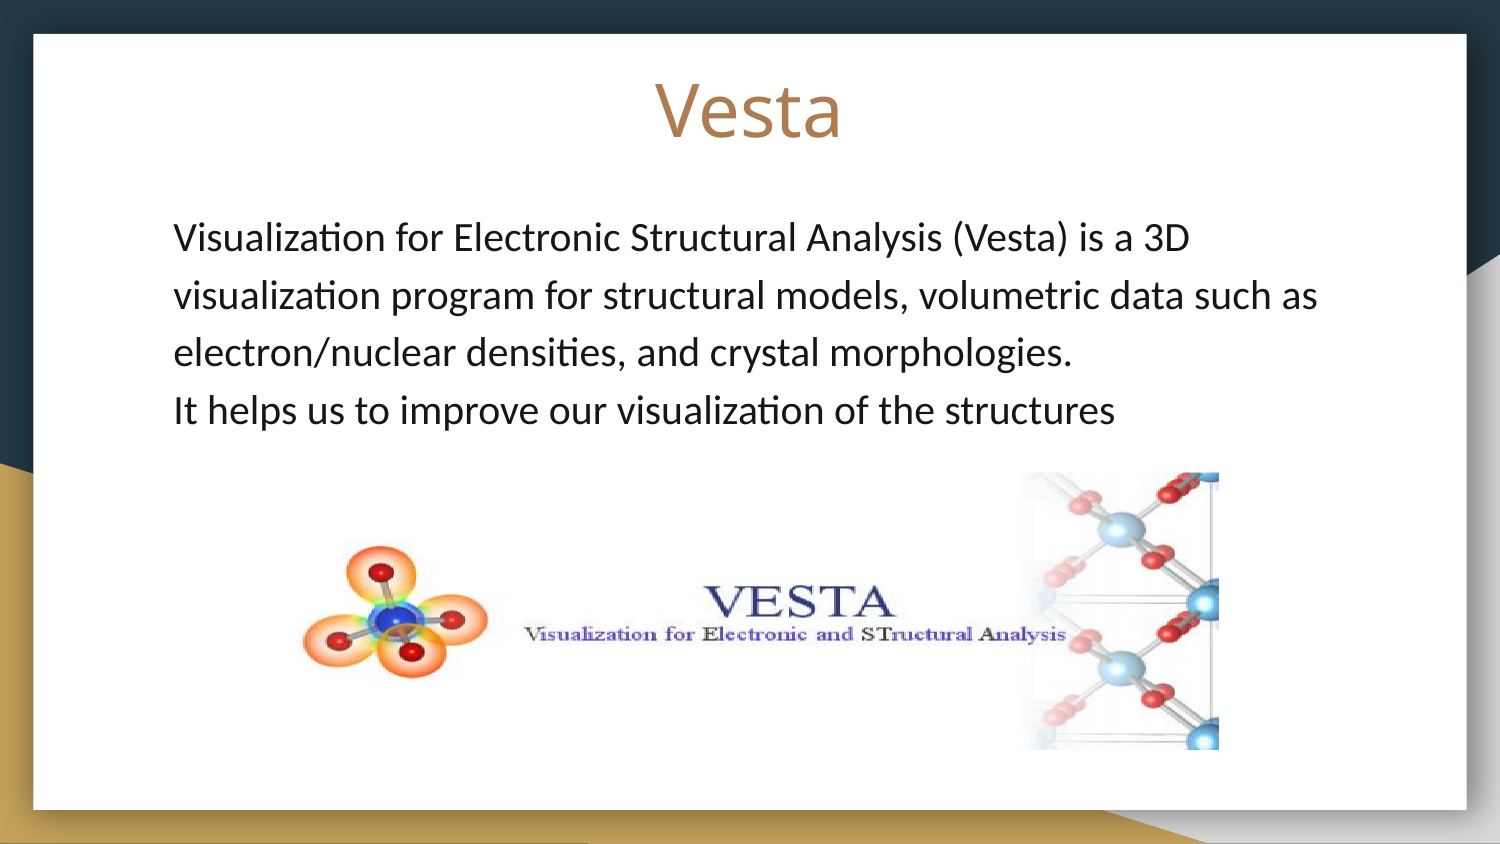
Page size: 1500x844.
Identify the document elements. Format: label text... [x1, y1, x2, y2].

picture [271, 466, 1229, 755]
title Vesta [134, 48, 1366, 168]
list Visualization for Electronic Structural Analysis (Vesta) is a 3D visualization program for structural models, volumetric data such as electron/nuclear densities, and crystal morphologies. It helps us to improve our visualization of the structures [134, 187, 1366, 729]
